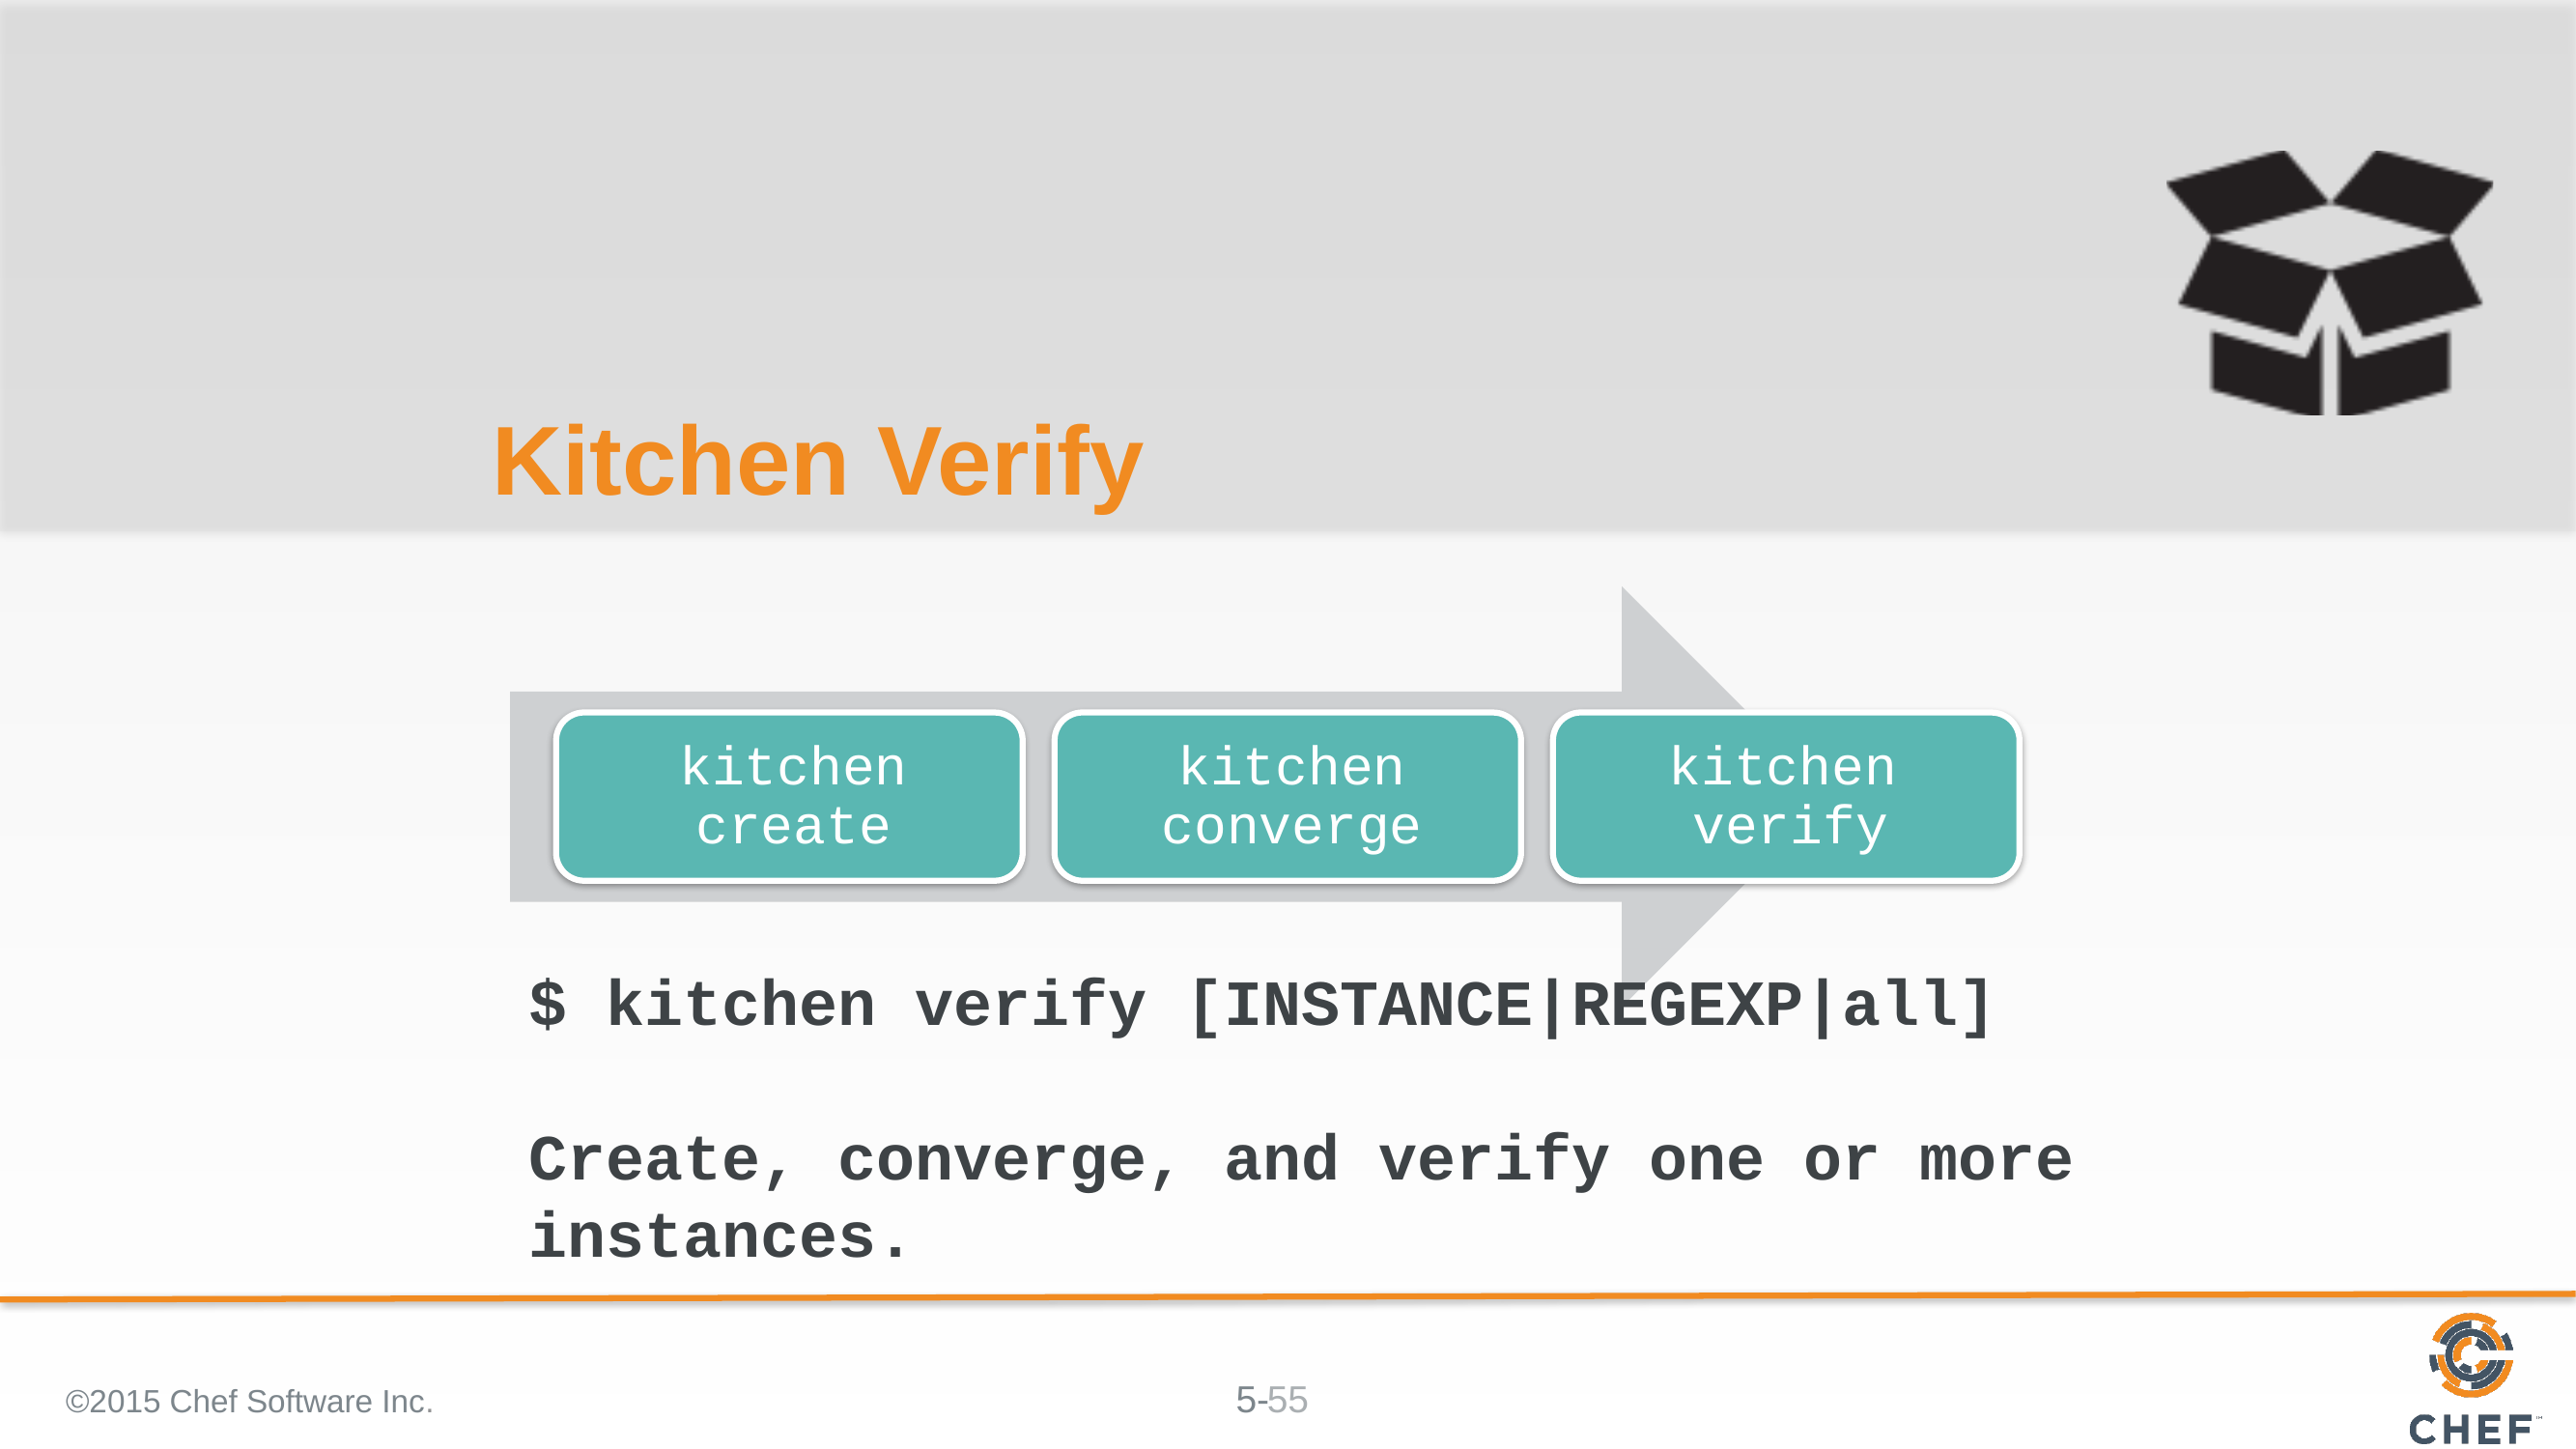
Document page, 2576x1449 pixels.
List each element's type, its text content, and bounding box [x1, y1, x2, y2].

text_box $ kitchen verify [INSTANCE|REGEXP|all] Create, converge, and verify one or more instances. [509, 1016, 2065, 1305]
slide_number 55 [998, 1359, 1578, 1437]
footer ©2015 Chef Software Inc. [51, 1359, 952, 1440]
title Kitchen Verify [477, 395, 2217, 531]
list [509, 585, 2066, 1008]
picture [2399, 1297, 2550, 1449]
